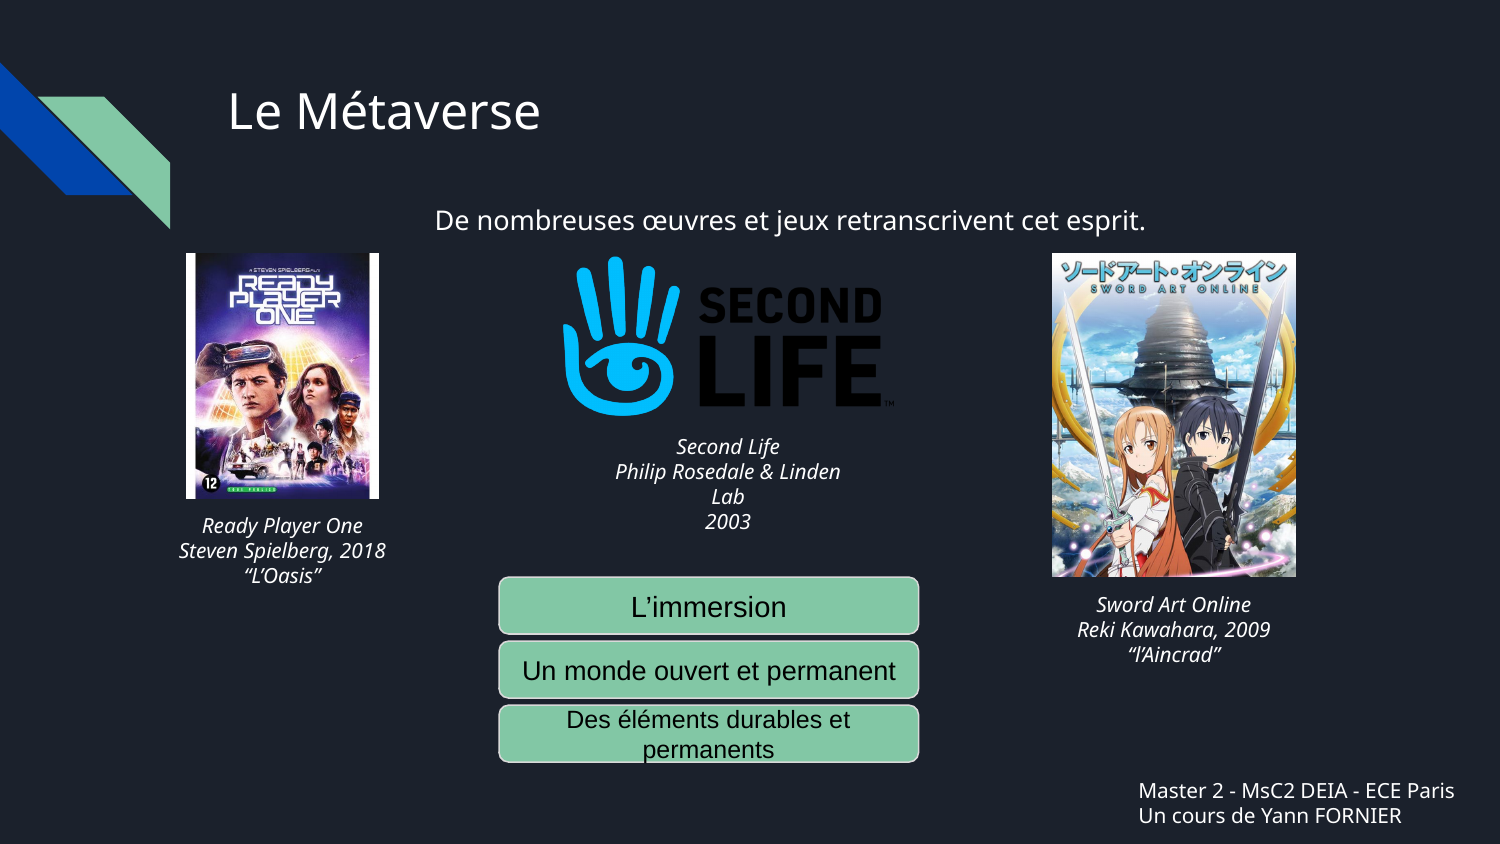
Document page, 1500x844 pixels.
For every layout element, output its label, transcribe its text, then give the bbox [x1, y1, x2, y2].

text_box L’immersion [499, 577, 919, 635]
text_box Second Life Philip Rosedale & Linden Lab 2003 [582, 427, 874, 549]
list De nombreuses œuvres et jeux retranscrivent cet esprit. [212, 183, 1368, 266]
picture [559, 253, 897, 419]
title Le Métaverse [212, 64, 1368, 183]
text_box Un monde ouvert et permanent [499, 641, 919, 699]
picture [186, 253, 379, 499]
picture [1052, 253, 1296, 577]
text_box Sword Art Online Reki Kawahara, 2009 “l’Aincrad” [1028, 576, 1320, 707]
text_box Des éléments durables et permanents [499, 705, 919, 763]
text_box Master 2 - MsC2 DEIA - ECE Paris Un cours de Yann FORNIER [1123, 762, 1500, 843]
text_box Ready Player One Steven Spielberg, 2018 “L’Oasis” [137, 498, 428, 604]
